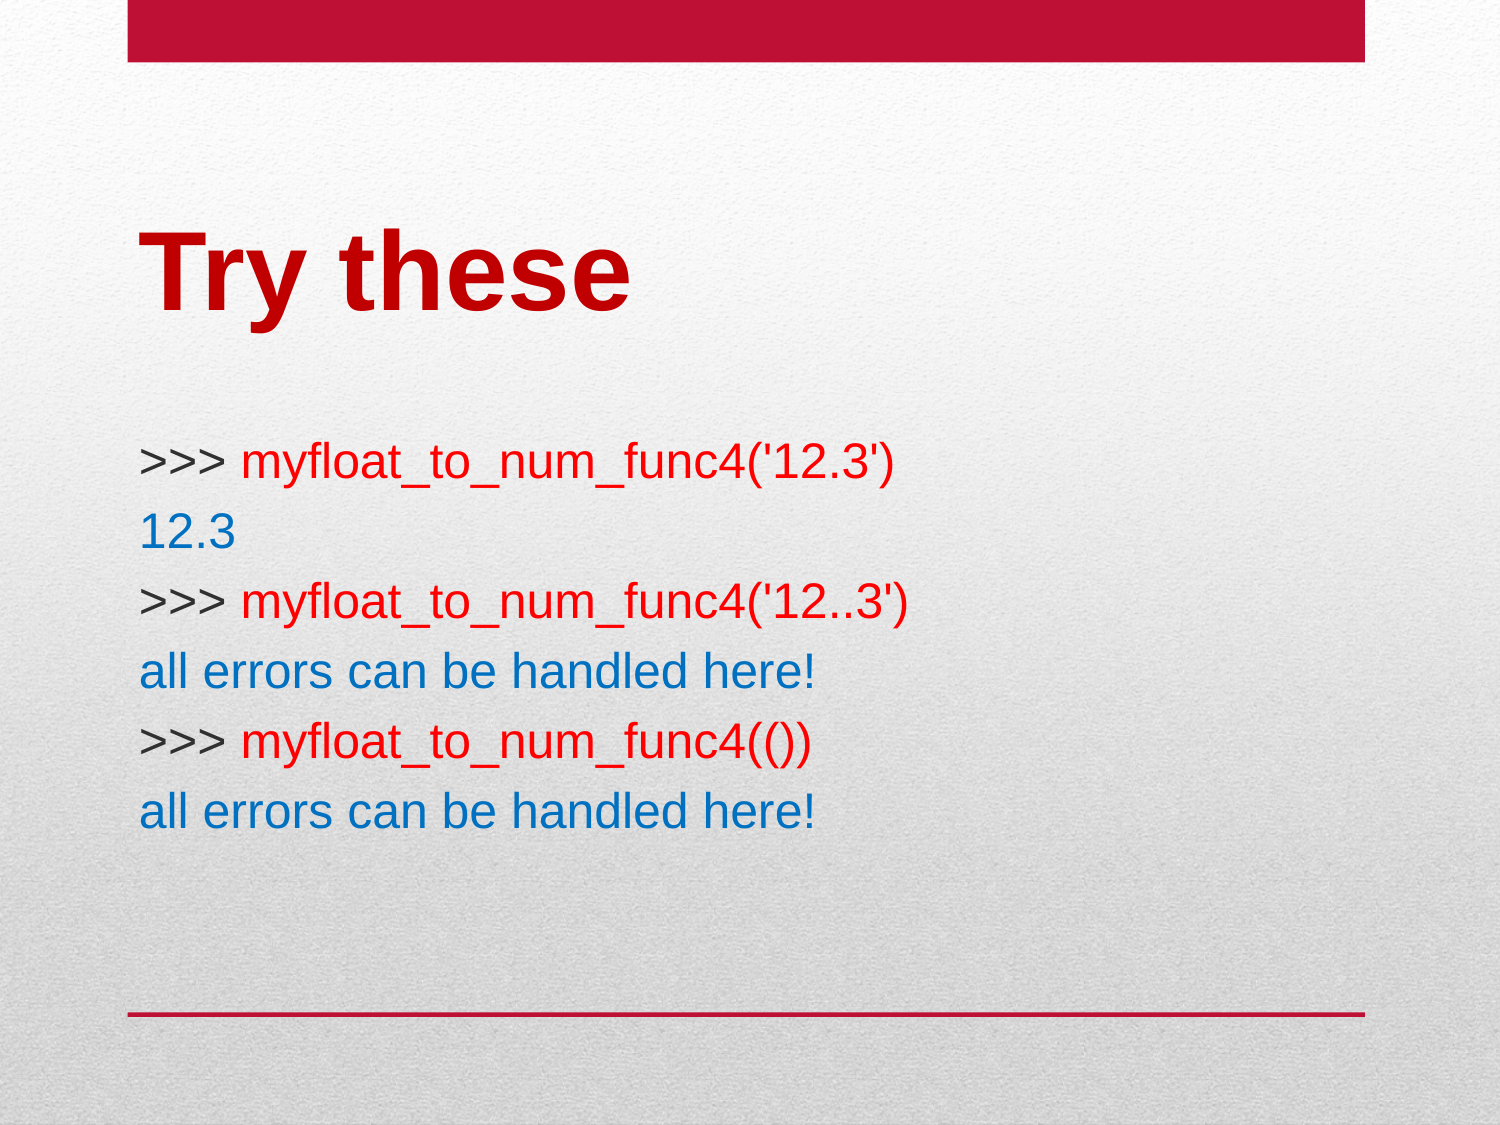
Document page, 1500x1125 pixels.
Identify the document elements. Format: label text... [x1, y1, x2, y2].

title Try these [123, 78, 1237, 341]
list >>> myfloat_to_num_func4('12.3') 12.3 >>> myfloat_to_num_func4('12..3') all errors can be handled here! >>> myfloat_to_num_func4(()) all errors can be handled here! [123, 349, 1362, 988]
